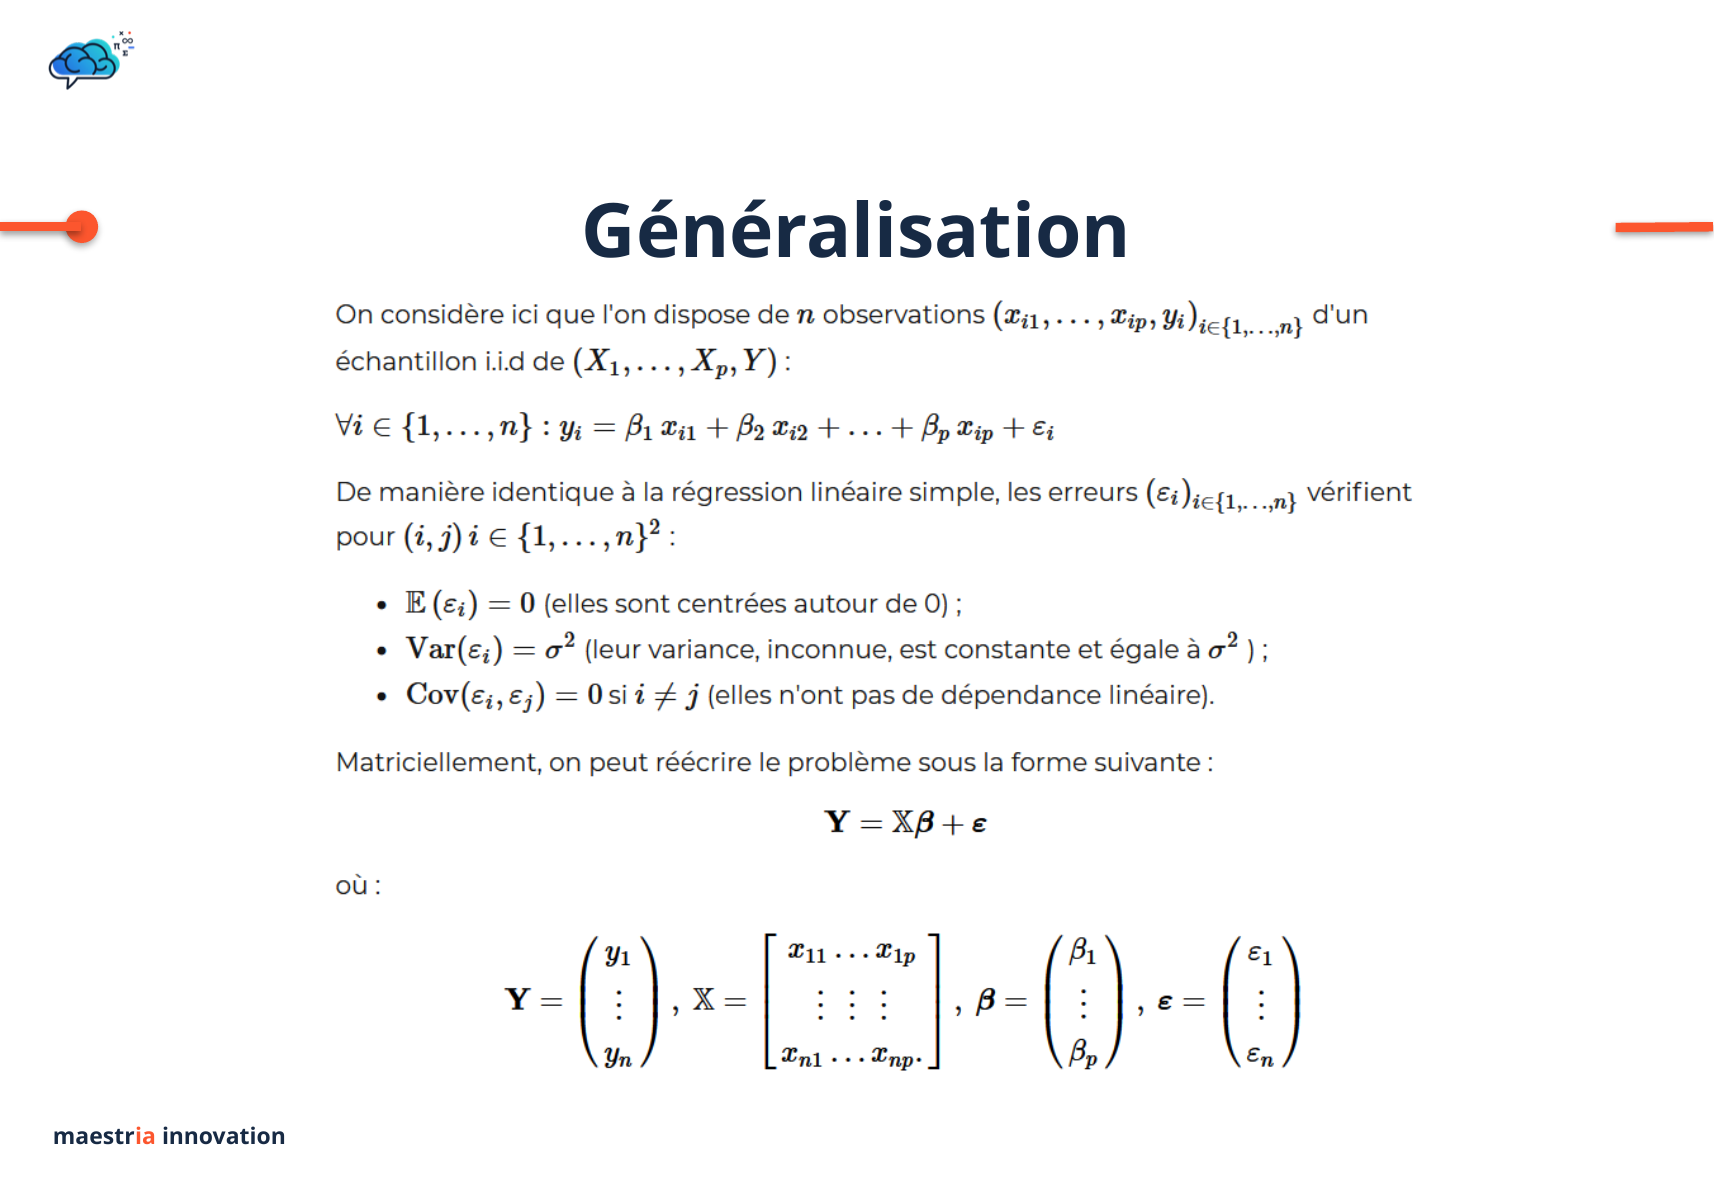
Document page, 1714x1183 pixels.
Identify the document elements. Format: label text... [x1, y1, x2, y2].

title Généralisation [138, 174, 1575, 270]
picture [293, 289, 1420, 1097]
picture [46, 29, 139, 92]
